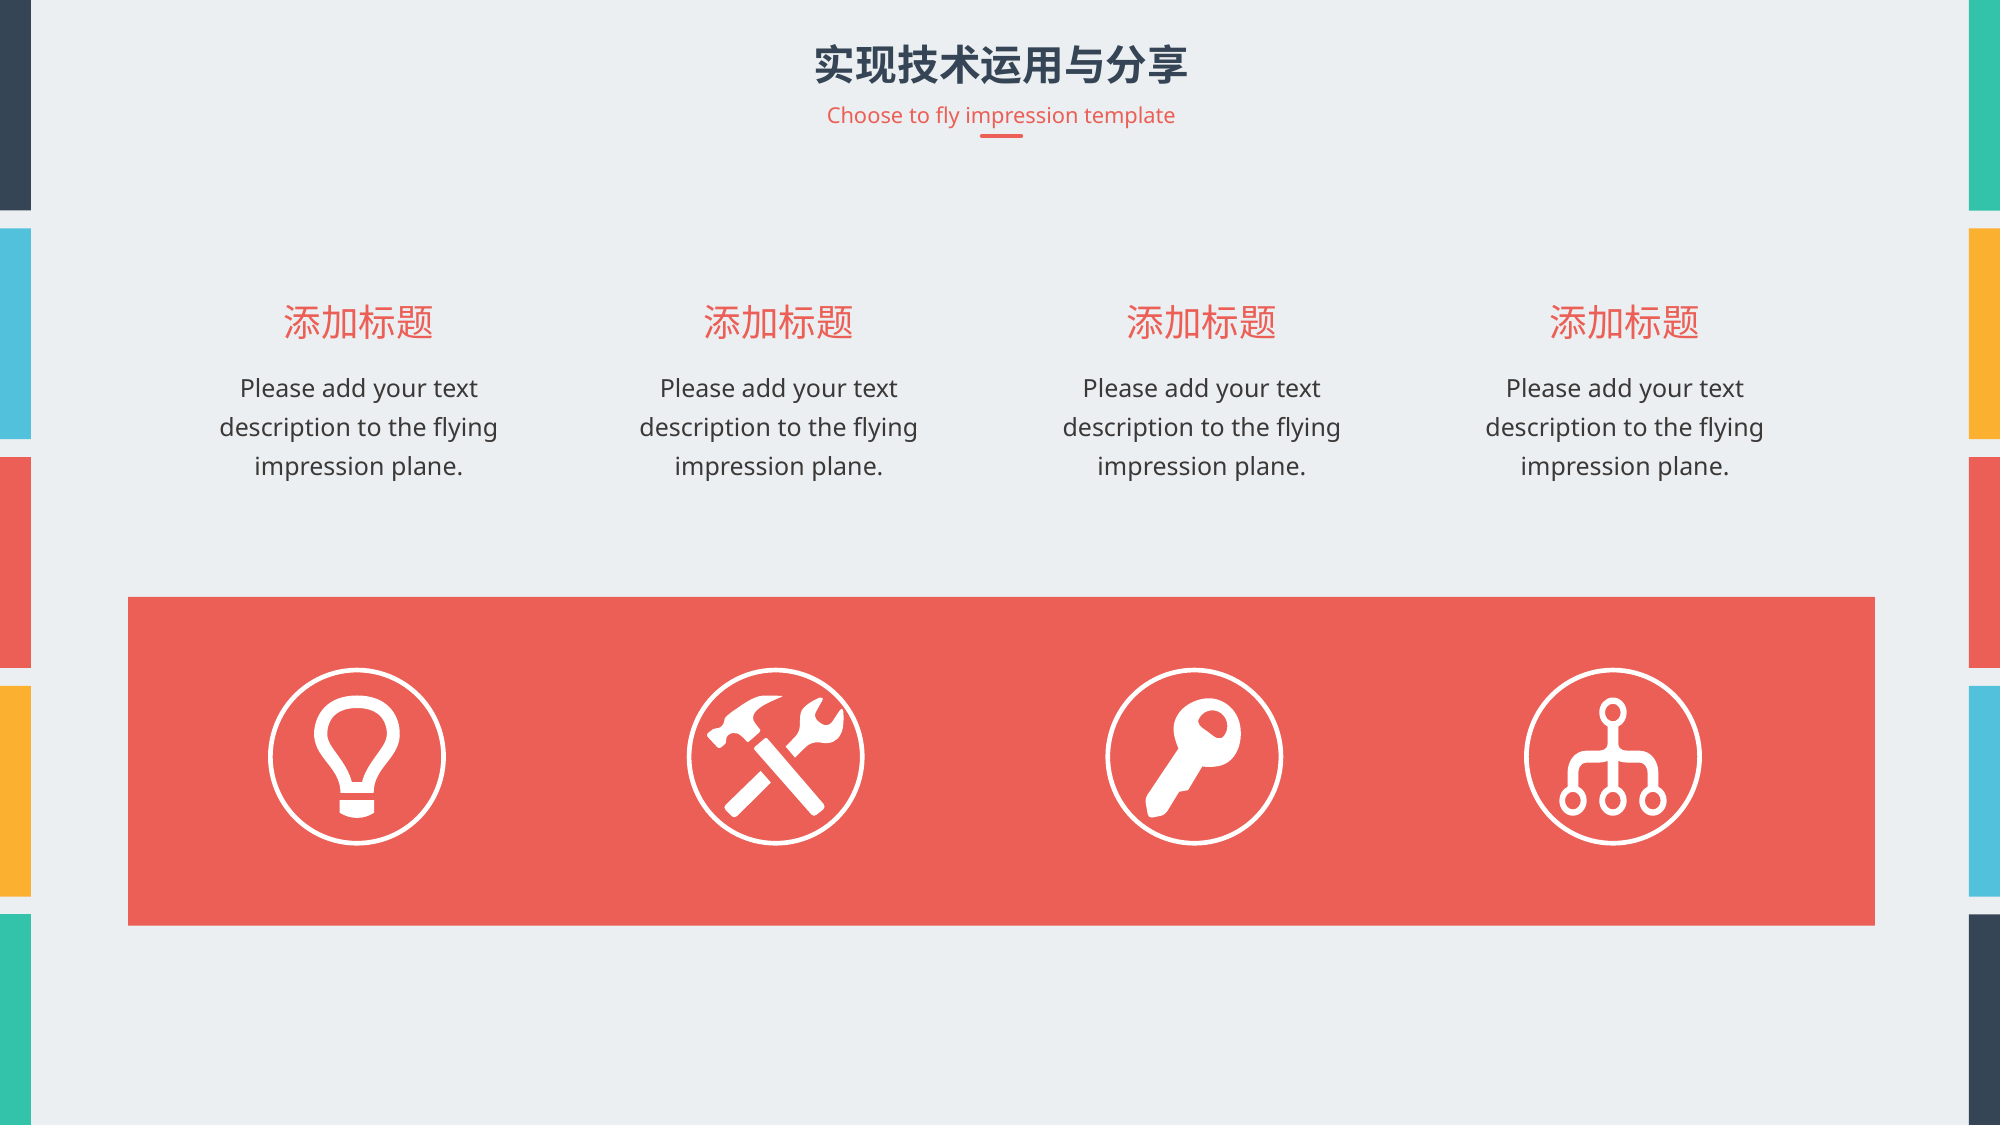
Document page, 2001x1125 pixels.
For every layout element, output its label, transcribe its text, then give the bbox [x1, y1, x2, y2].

text_box [1968, 228, 2000, 440]
text_box [0, 457, 31, 668]
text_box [270, 670, 444, 844]
text_box 添加标题 [268, 291, 450, 352]
text_box 添加标题 [1112, 291, 1293, 352]
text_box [1107, 670, 1281, 844]
text_box [0, 914, 31, 1125]
text_box Please add your text description to the flying impression plane. [1030, 355, 1374, 488]
text_box [0, 685, 31, 897]
text_box Choose to fly impression template [739, 86, 1264, 136]
text_box [1968, 685, 2000, 897]
text_box [1968, 0, 2000, 211]
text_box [1526, 670, 1700, 844]
text_box [0, 0, 31, 211]
text_box [1968, 914, 2000, 1125]
text_box [1968, 457, 2000, 668]
text_box [127, 596, 1876, 927]
text_box 添加标题 [688, 291, 870, 352]
text_box Please add your text description to the flying impression plane. [607, 355, 951, 488]
text_box Please add your text description to the flying impression plane. [1453, 355, 1797, 488]
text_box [689, 670, 863, 844]
text_box 实现技术运用与分享 [798, 31, 1205, 86]
text_box Please add your text description to the flying impression plane. [187, 355, 531, 488]
text_box 添加标题 [1535, 291, 1716, 352]
text_box [0, 228, 31, 440]
